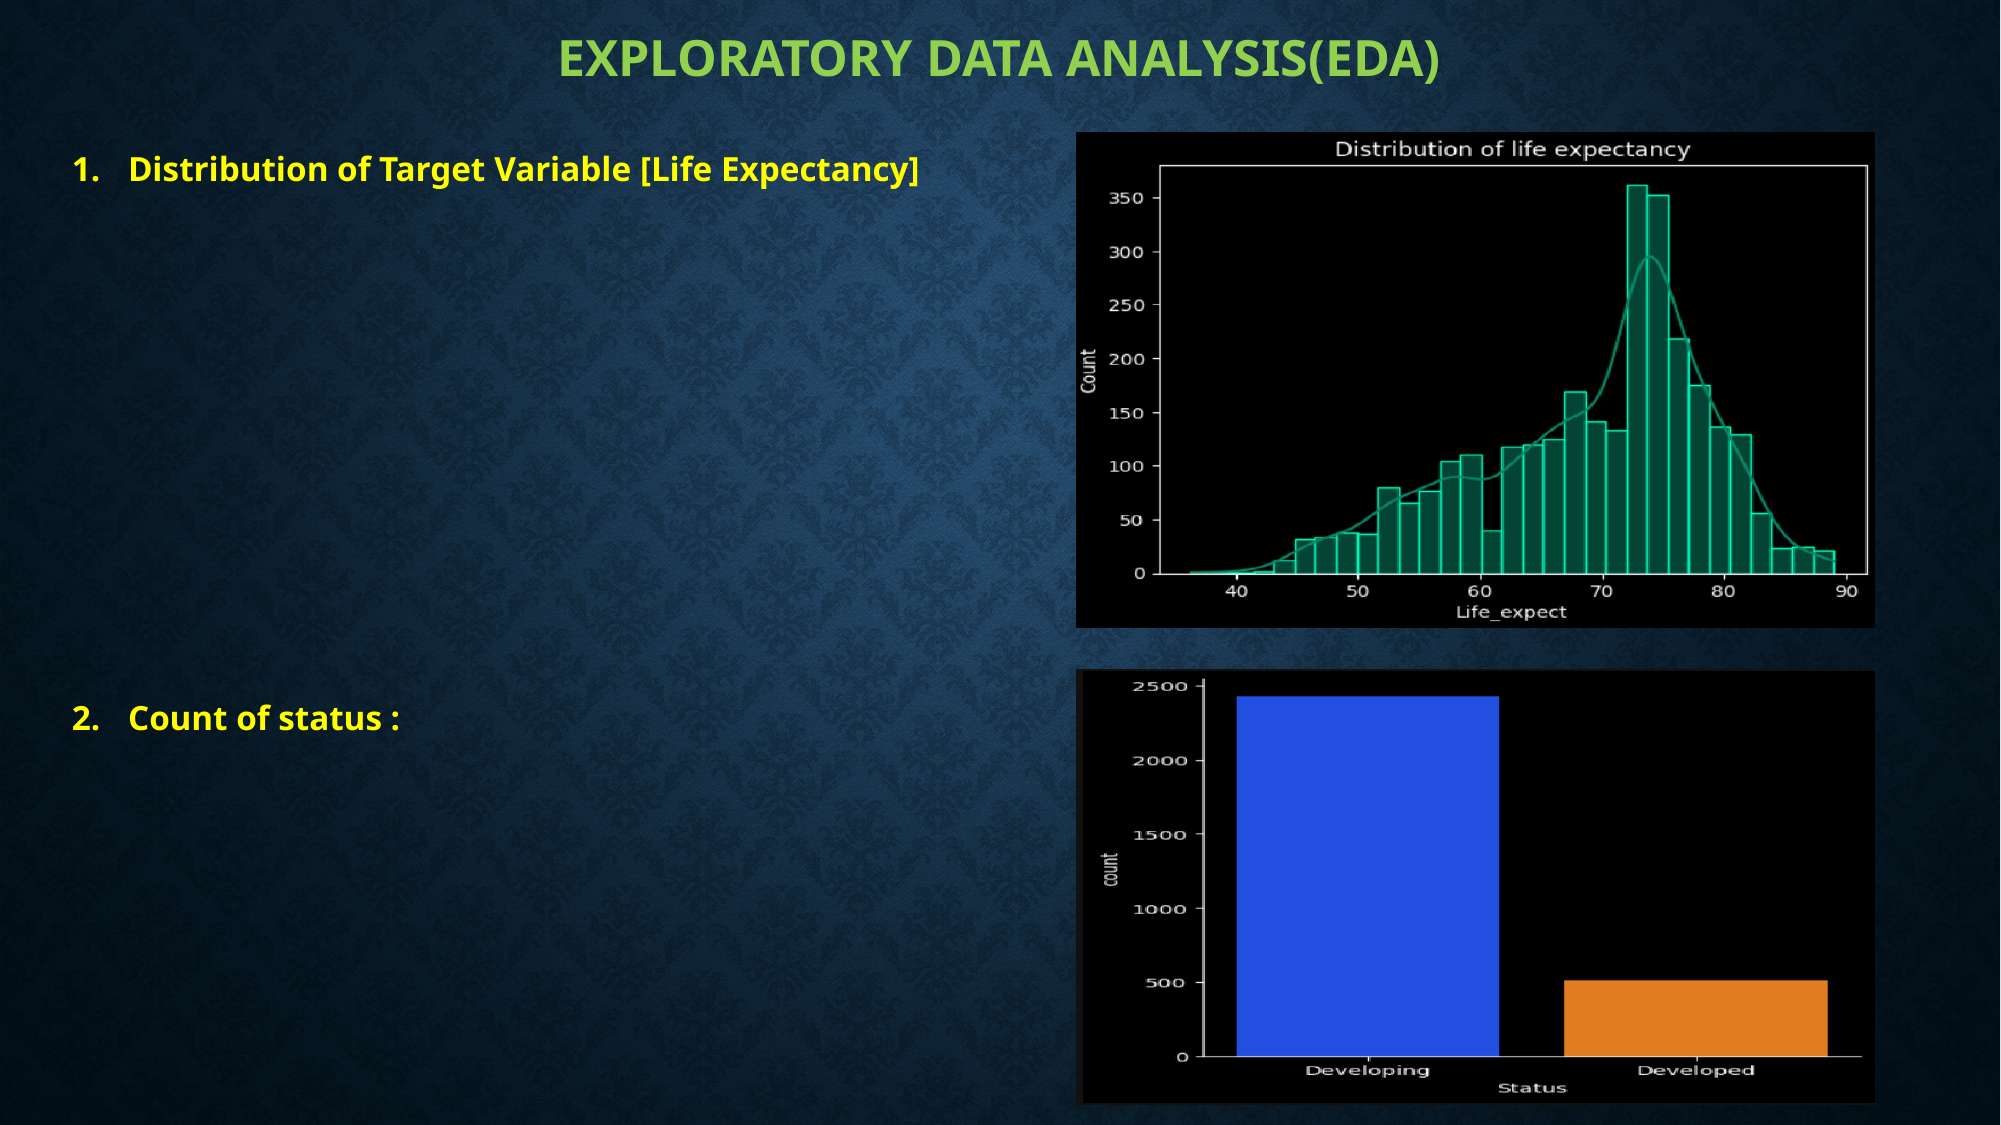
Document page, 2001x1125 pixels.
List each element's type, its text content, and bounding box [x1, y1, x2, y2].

title Exploratory data analysis(eda) [149, 0, 1849, 121]
picture [1075, 669, 1876, 1106]
list Distribution of Target Variable [Life Expectancy] Count of status : [56, 132, 1943, 1105]
picture [1075, 131, 1876, 629]
